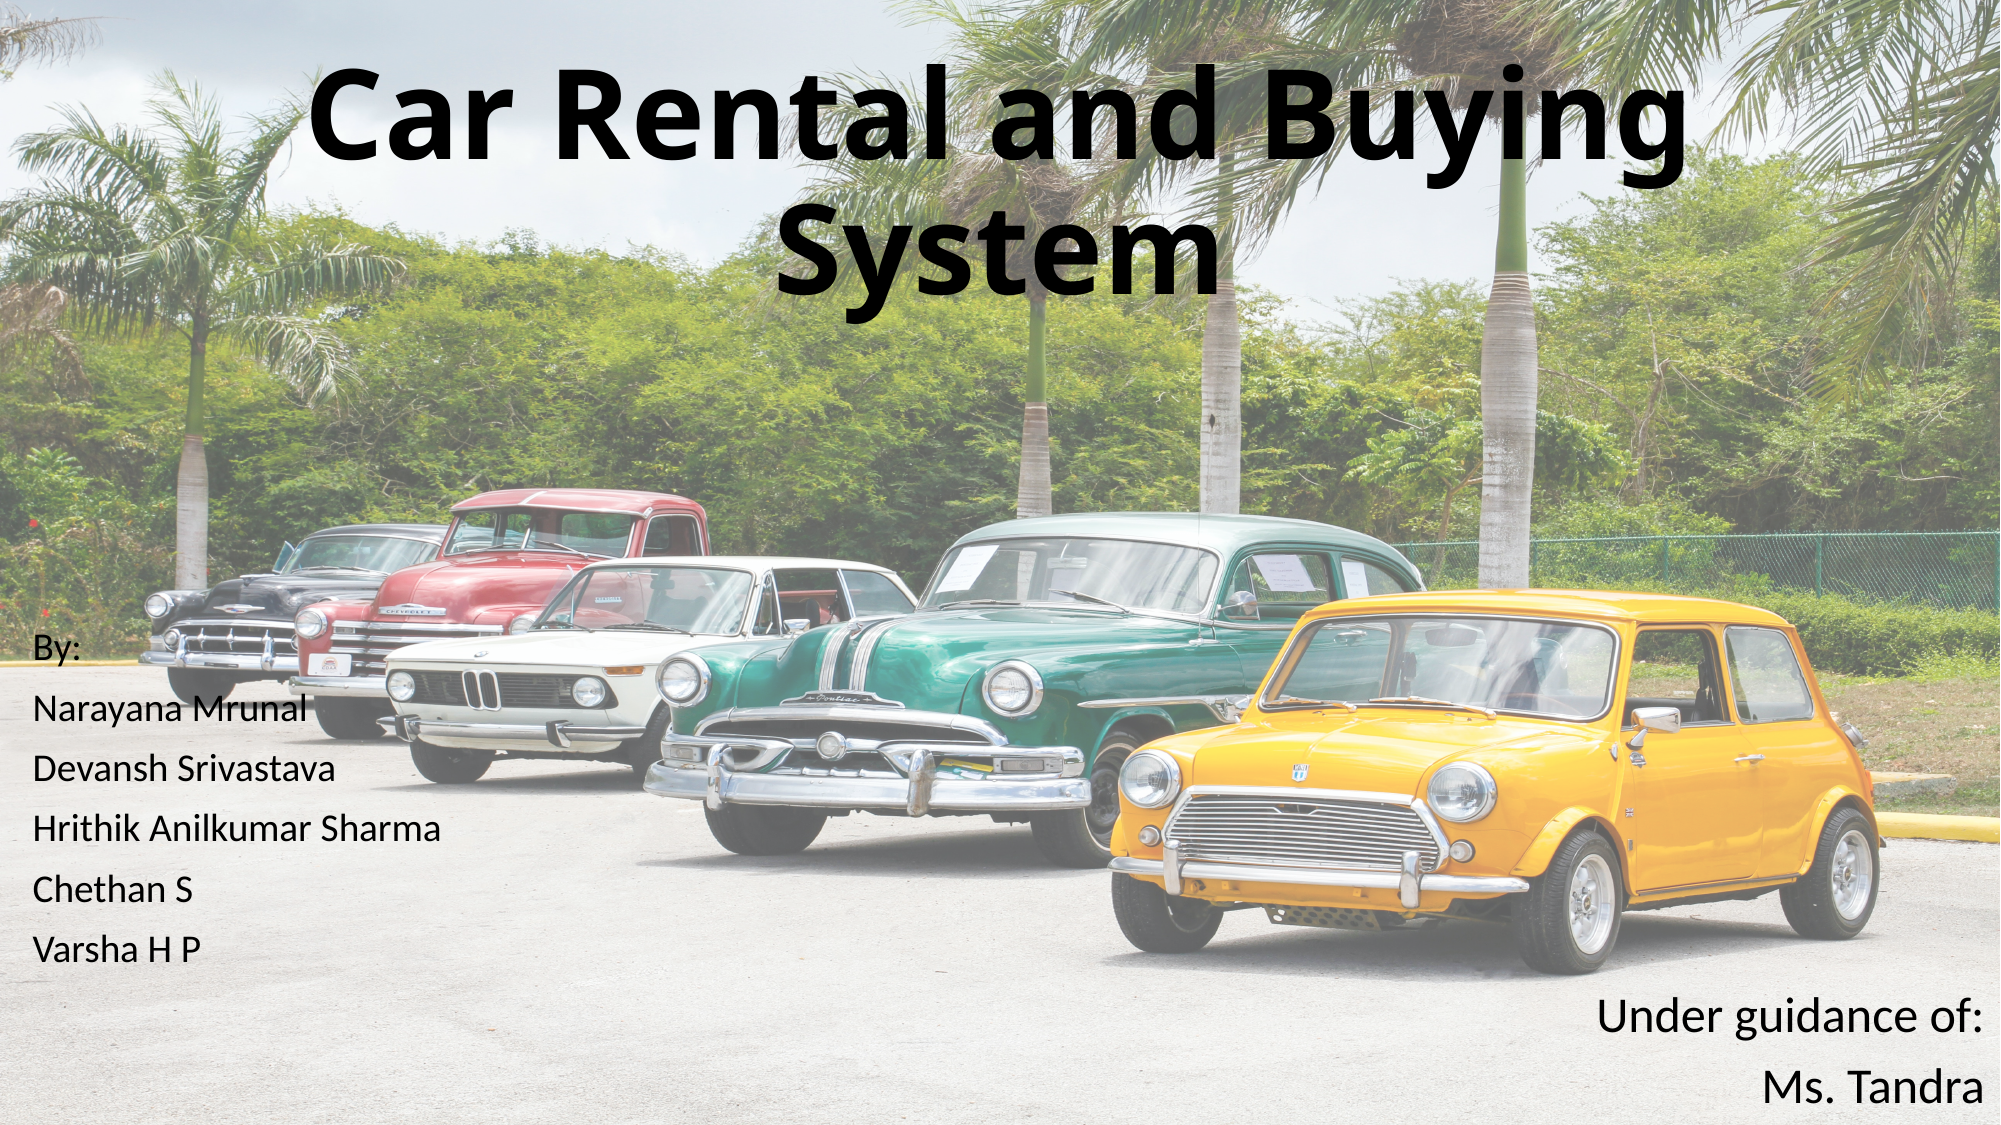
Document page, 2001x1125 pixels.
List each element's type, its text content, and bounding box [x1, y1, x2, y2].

title Car Rental and Buying System [249, 19, 1750, 329]
subtitle By: Narayana Mrunal Devansh Srivastava Hrithik Anilkumar Sharma Chethan S Varsha H P Under guidance of: Ms. Tandra [17, 619, 2000, 1125]
